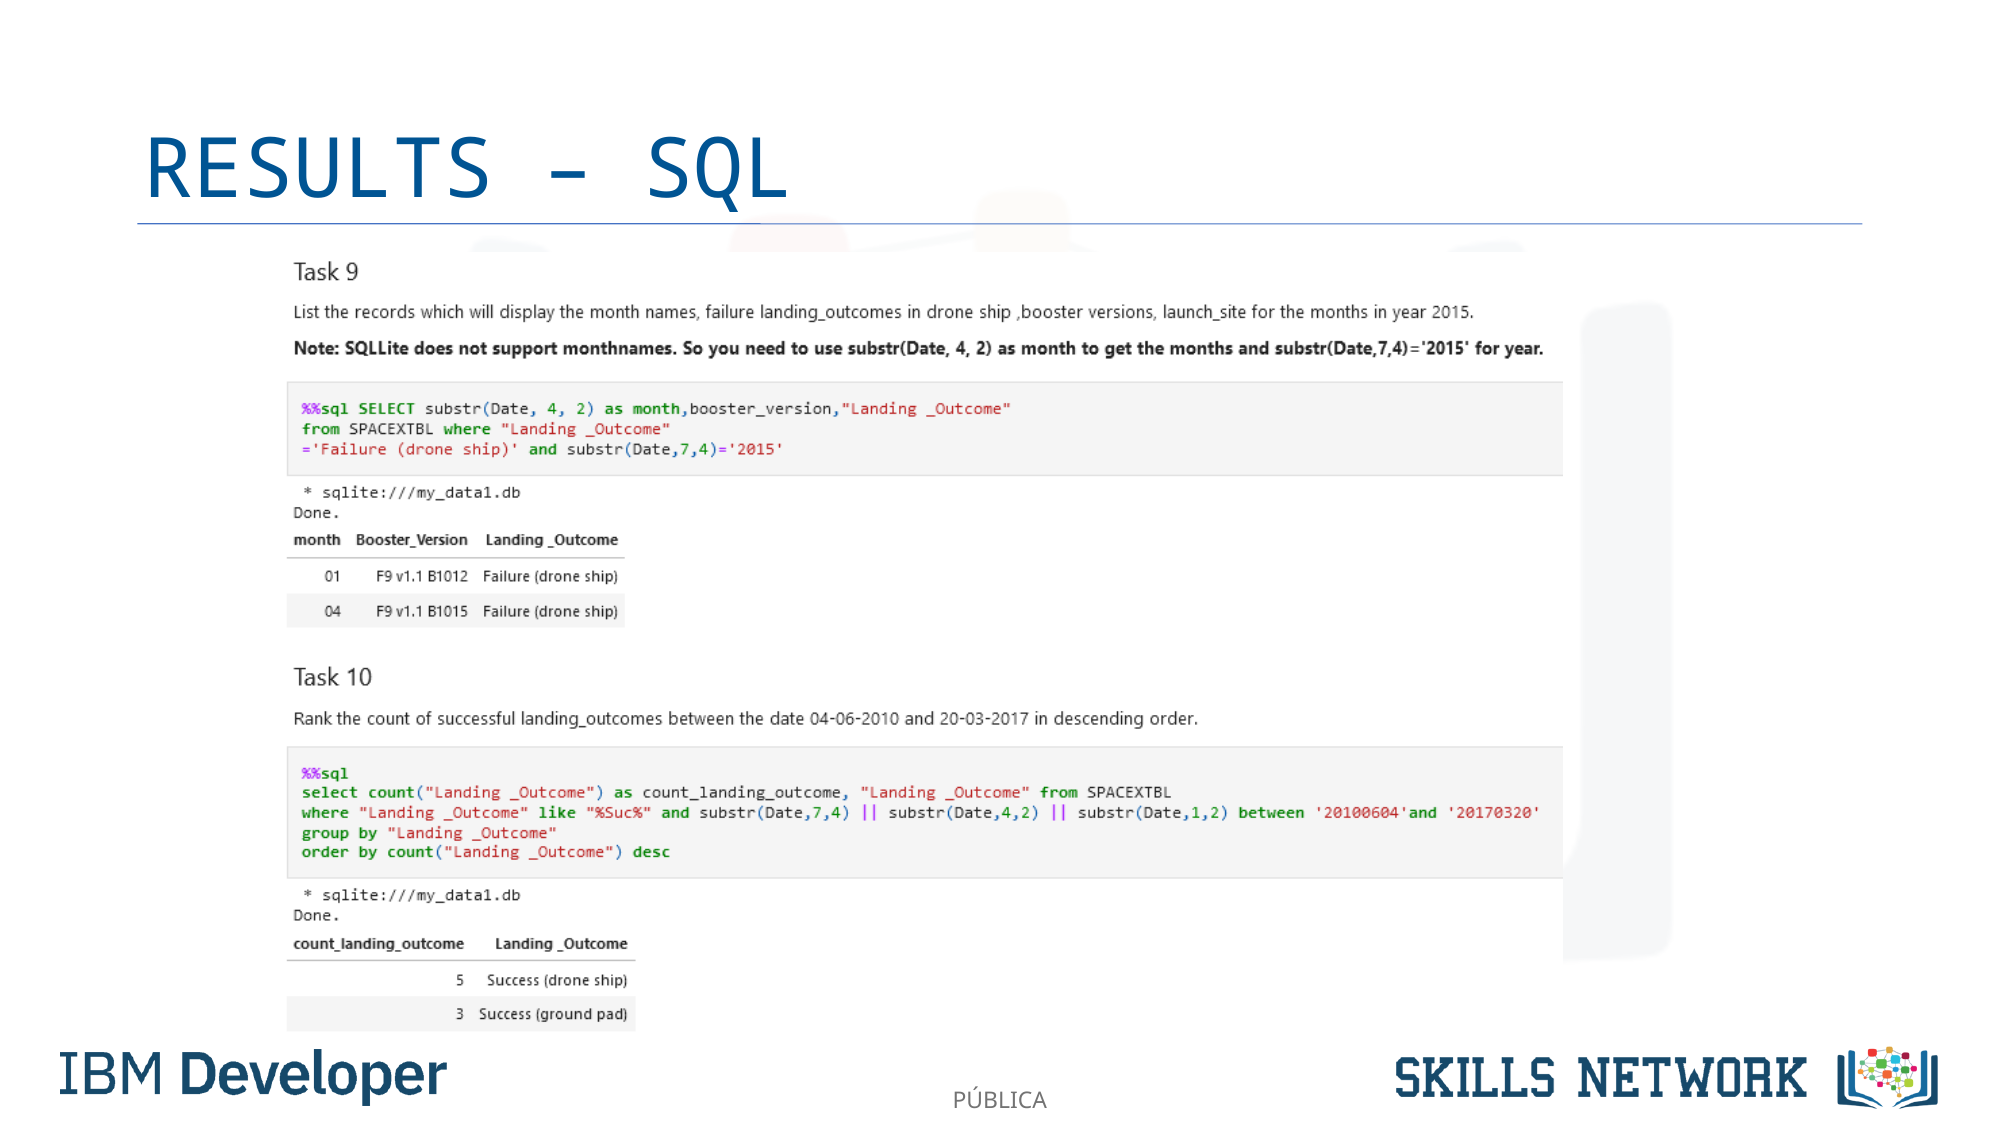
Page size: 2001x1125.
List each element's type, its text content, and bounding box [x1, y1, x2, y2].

title RESULTS – SQL [128, 61, 2000, 280]
picture [55, 252, 1945, 1111]
